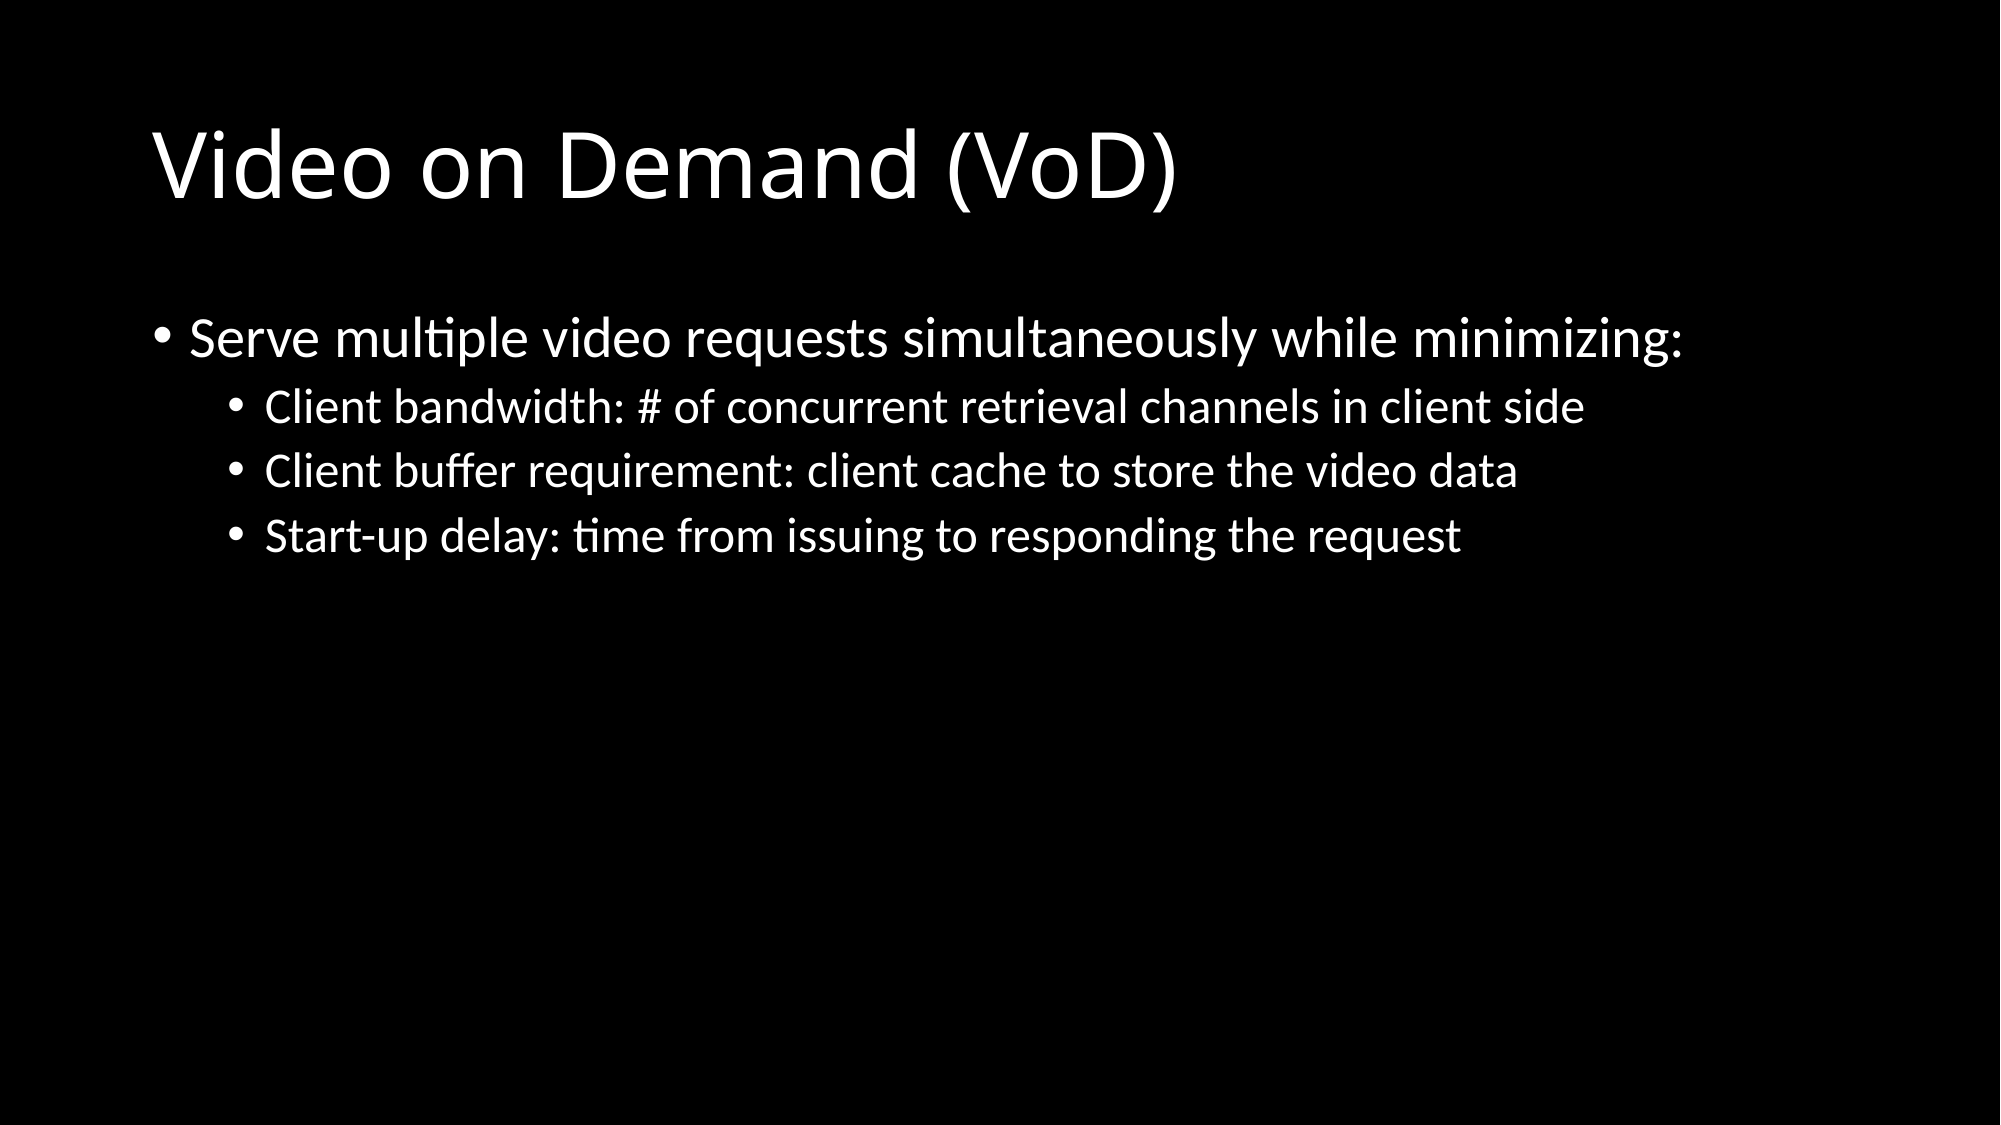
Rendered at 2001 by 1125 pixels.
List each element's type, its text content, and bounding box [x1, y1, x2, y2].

list Serve multiple video requests simultaneously while minimizing: Client bandwidth: # of concurrent retrieval channels in client side Client buffer requirement: client cache to store the video data Start-up delay: time from issuing to responding the request [137, 299, 1863, 1014]
title Video on Demand (VoD) [137, 59, 1863, 278]
